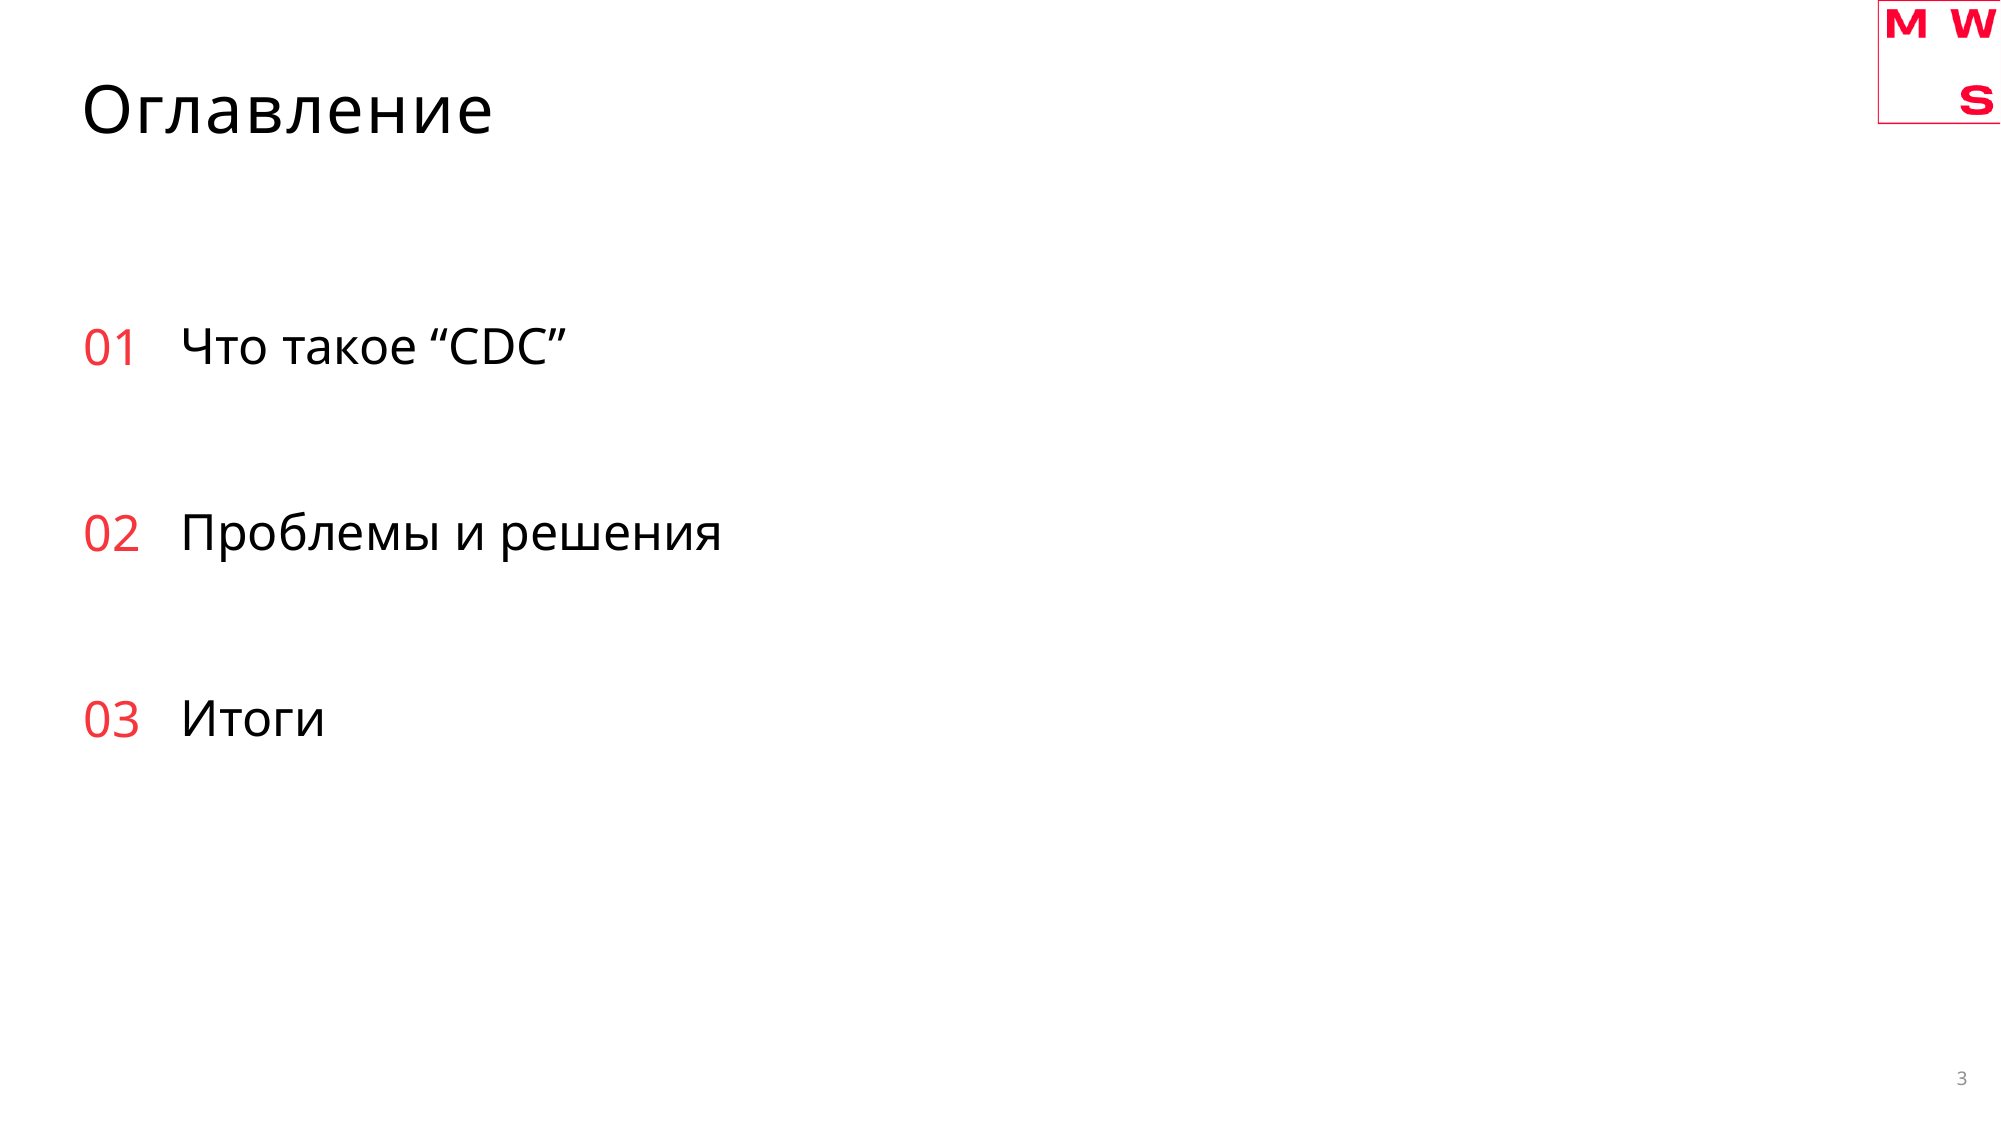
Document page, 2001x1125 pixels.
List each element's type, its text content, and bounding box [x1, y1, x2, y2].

list Итоги [180, 686, 891, 749]
list 02 [83, 514, 181, 550]
title Оглавление [81, 75, 1847, 135]
list 03 [83, 700, 181, 736]
list 01 [83, 328, 181, 364]
picture [1876, 0, 2001, 125]
slide_number 3 [1882, 1067, 1968, 1097]
list Проблемы и решения [180, 500, 891, 563]
list Что такое “CDC” [180, 314, 891, 378]
